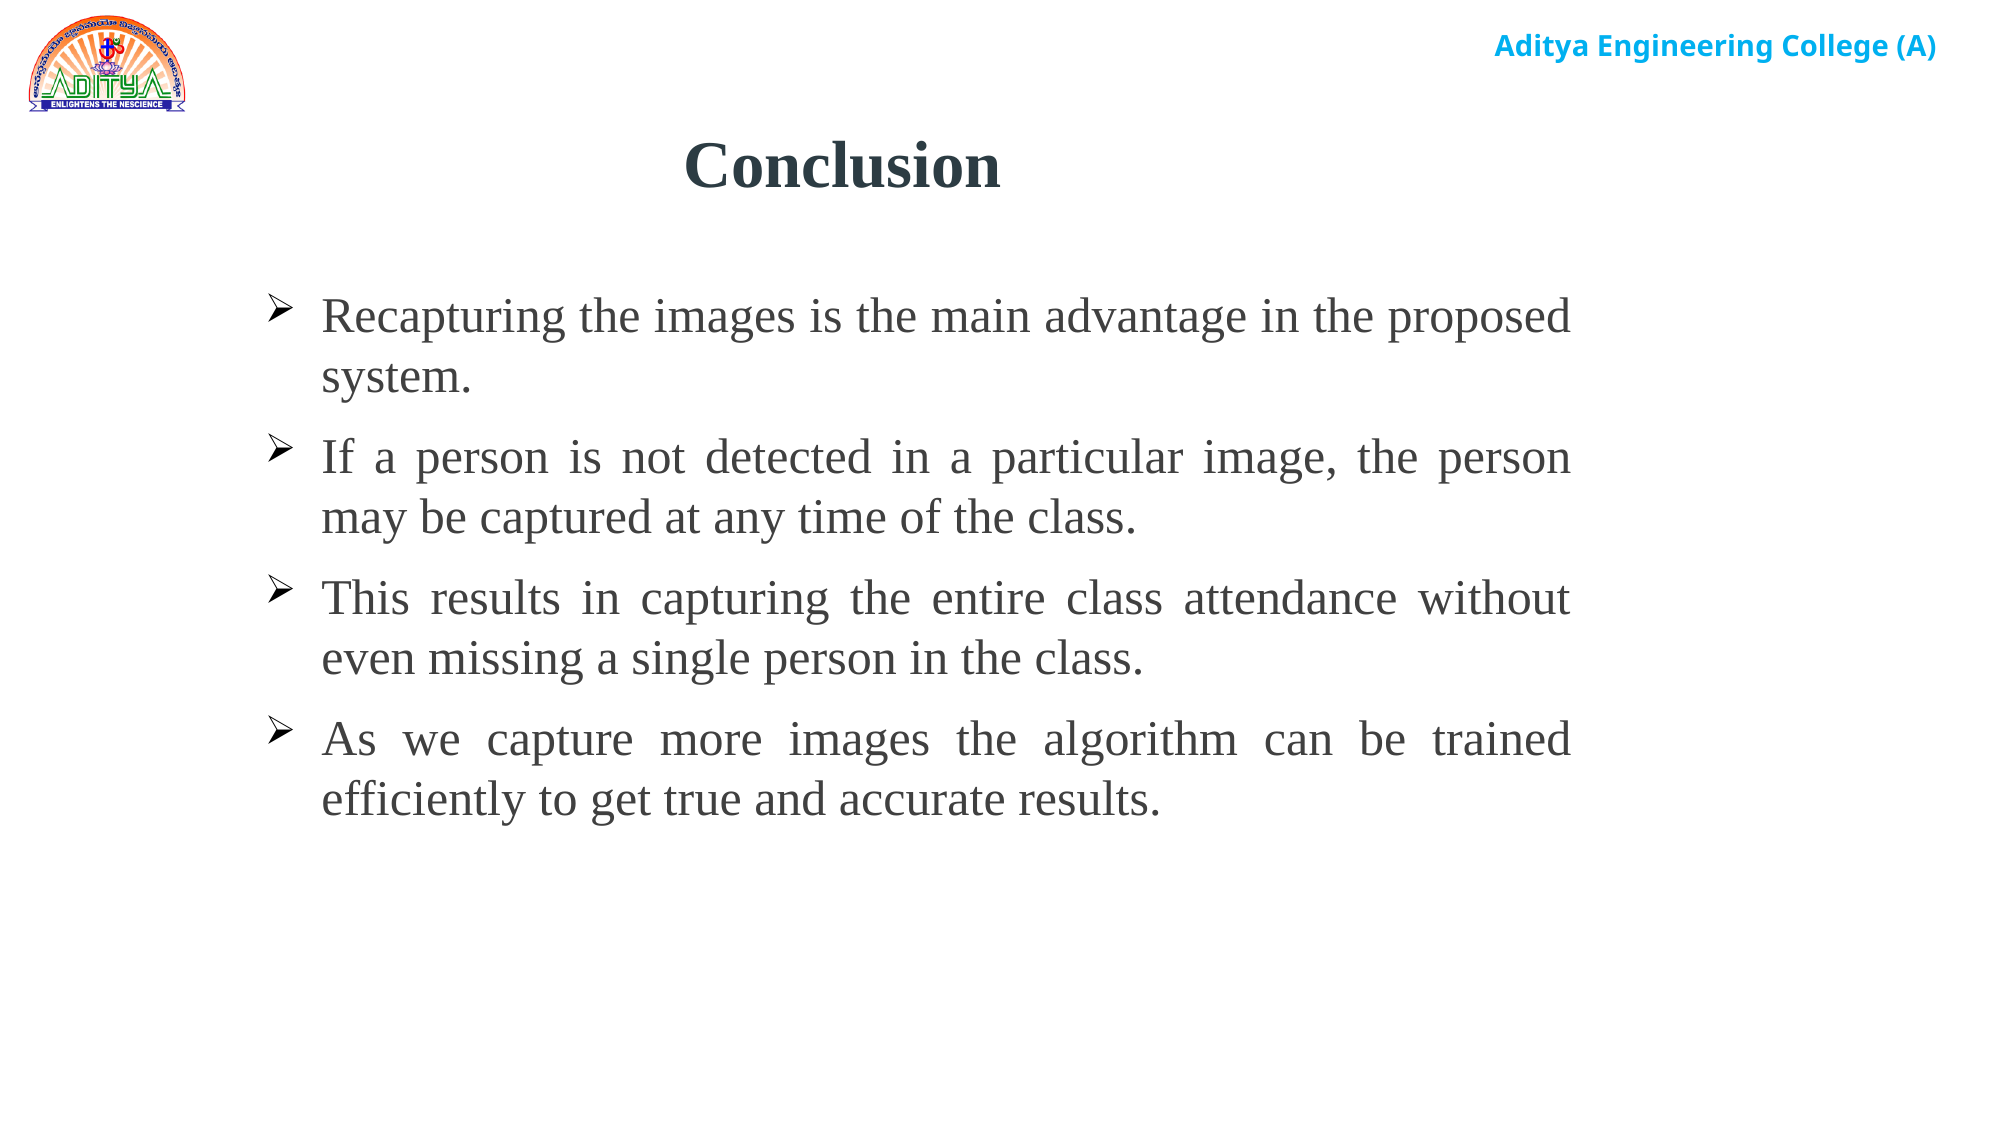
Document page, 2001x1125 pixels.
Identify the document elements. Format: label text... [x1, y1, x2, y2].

title Conclusion [137, 113, 1548, 225]
text_box Aditya Engineering College (A) [1479, 19, 1952, 70]
picture [25, 11, 188, 113]
list Recapturing the images is the main advantage in the proposed system. If a person is not detected in a particular image, the person may be captured at any time of the class. This results in capturing the entire class attendance without even missing a single person in the class. As we capture more images the algorithm can be trained efficiently to get true and accurate results. [249, 275, 1588, 992]
